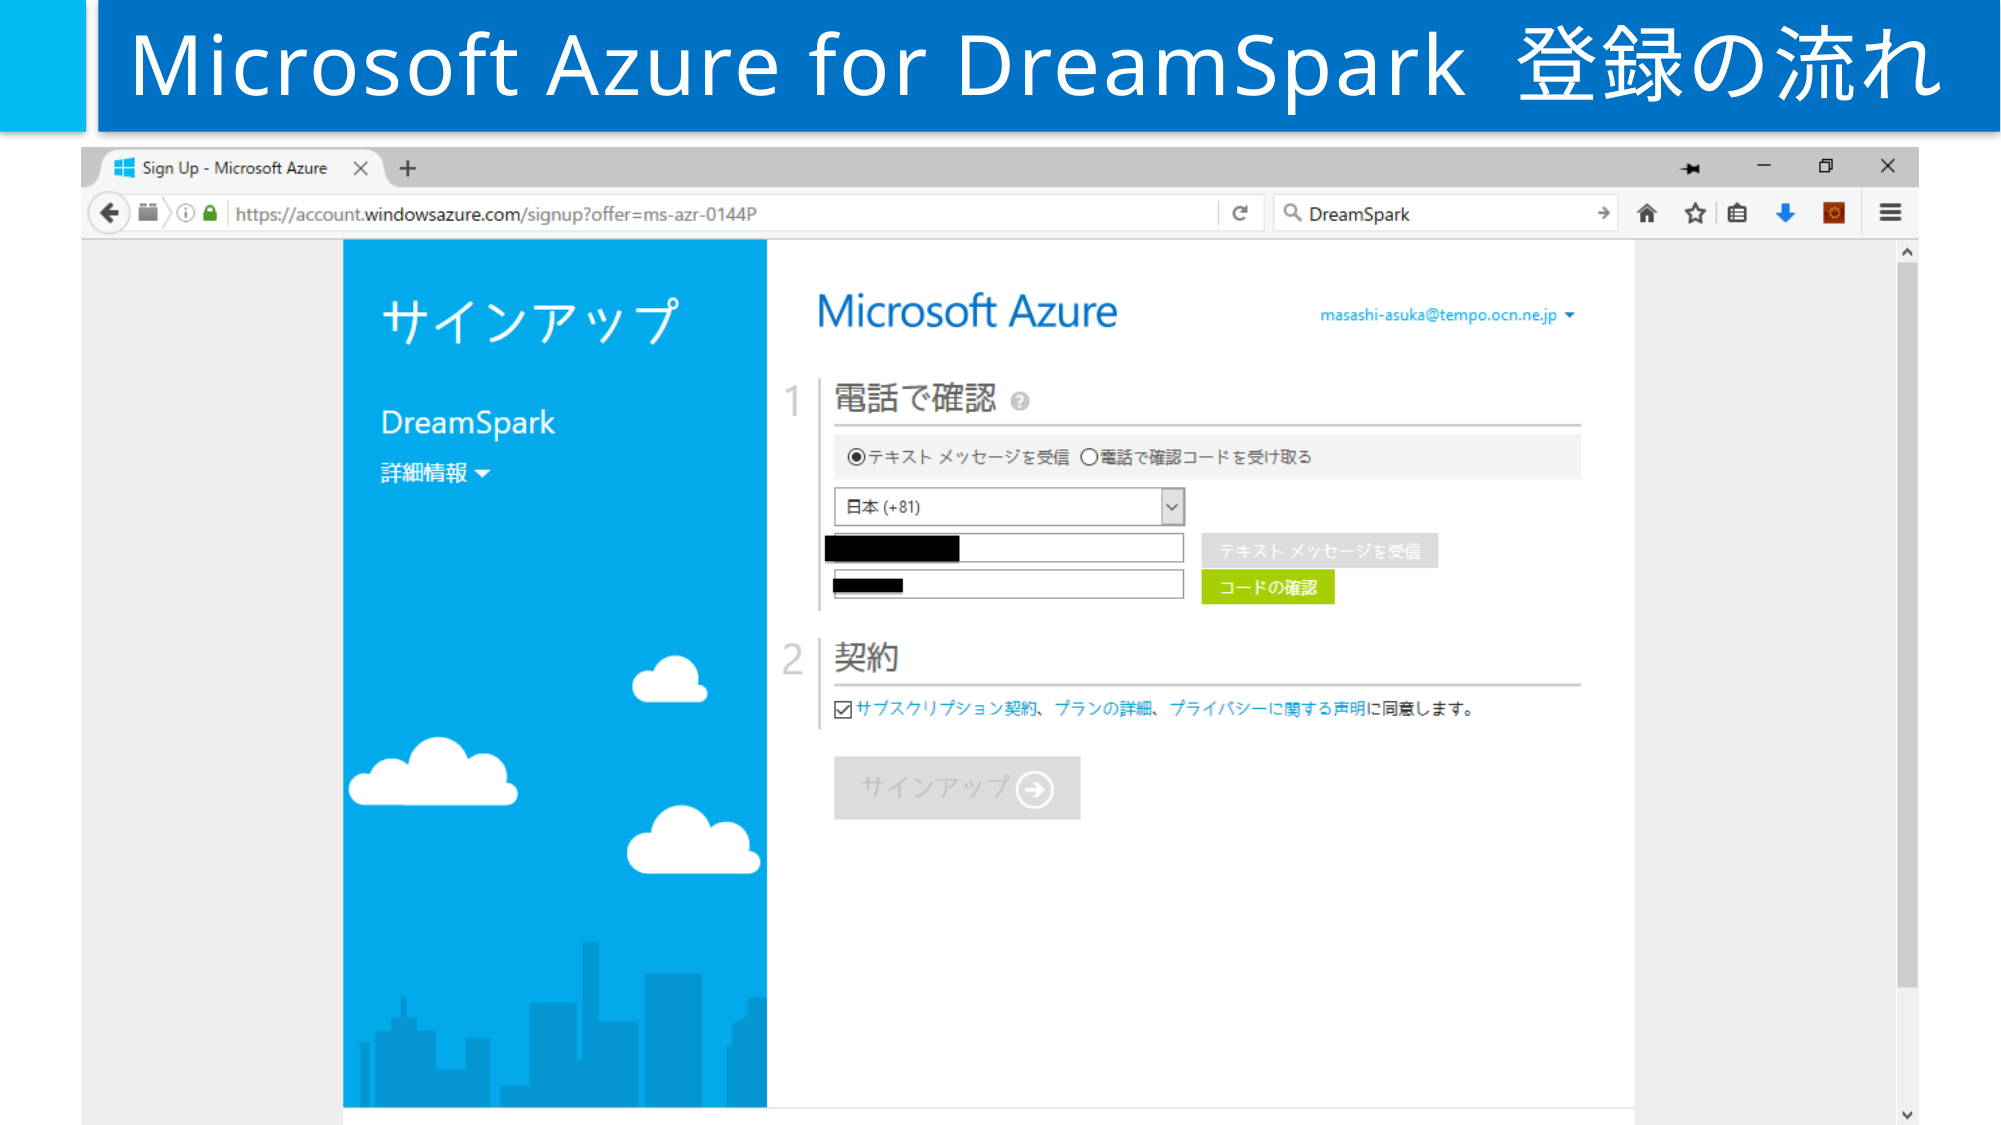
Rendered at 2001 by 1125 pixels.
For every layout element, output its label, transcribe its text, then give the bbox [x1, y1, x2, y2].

picture [81, 147, 1919, 1125]
title Microsoft Azure for DreamSpark 登録の流れ [98, 0, 2000, 132]
